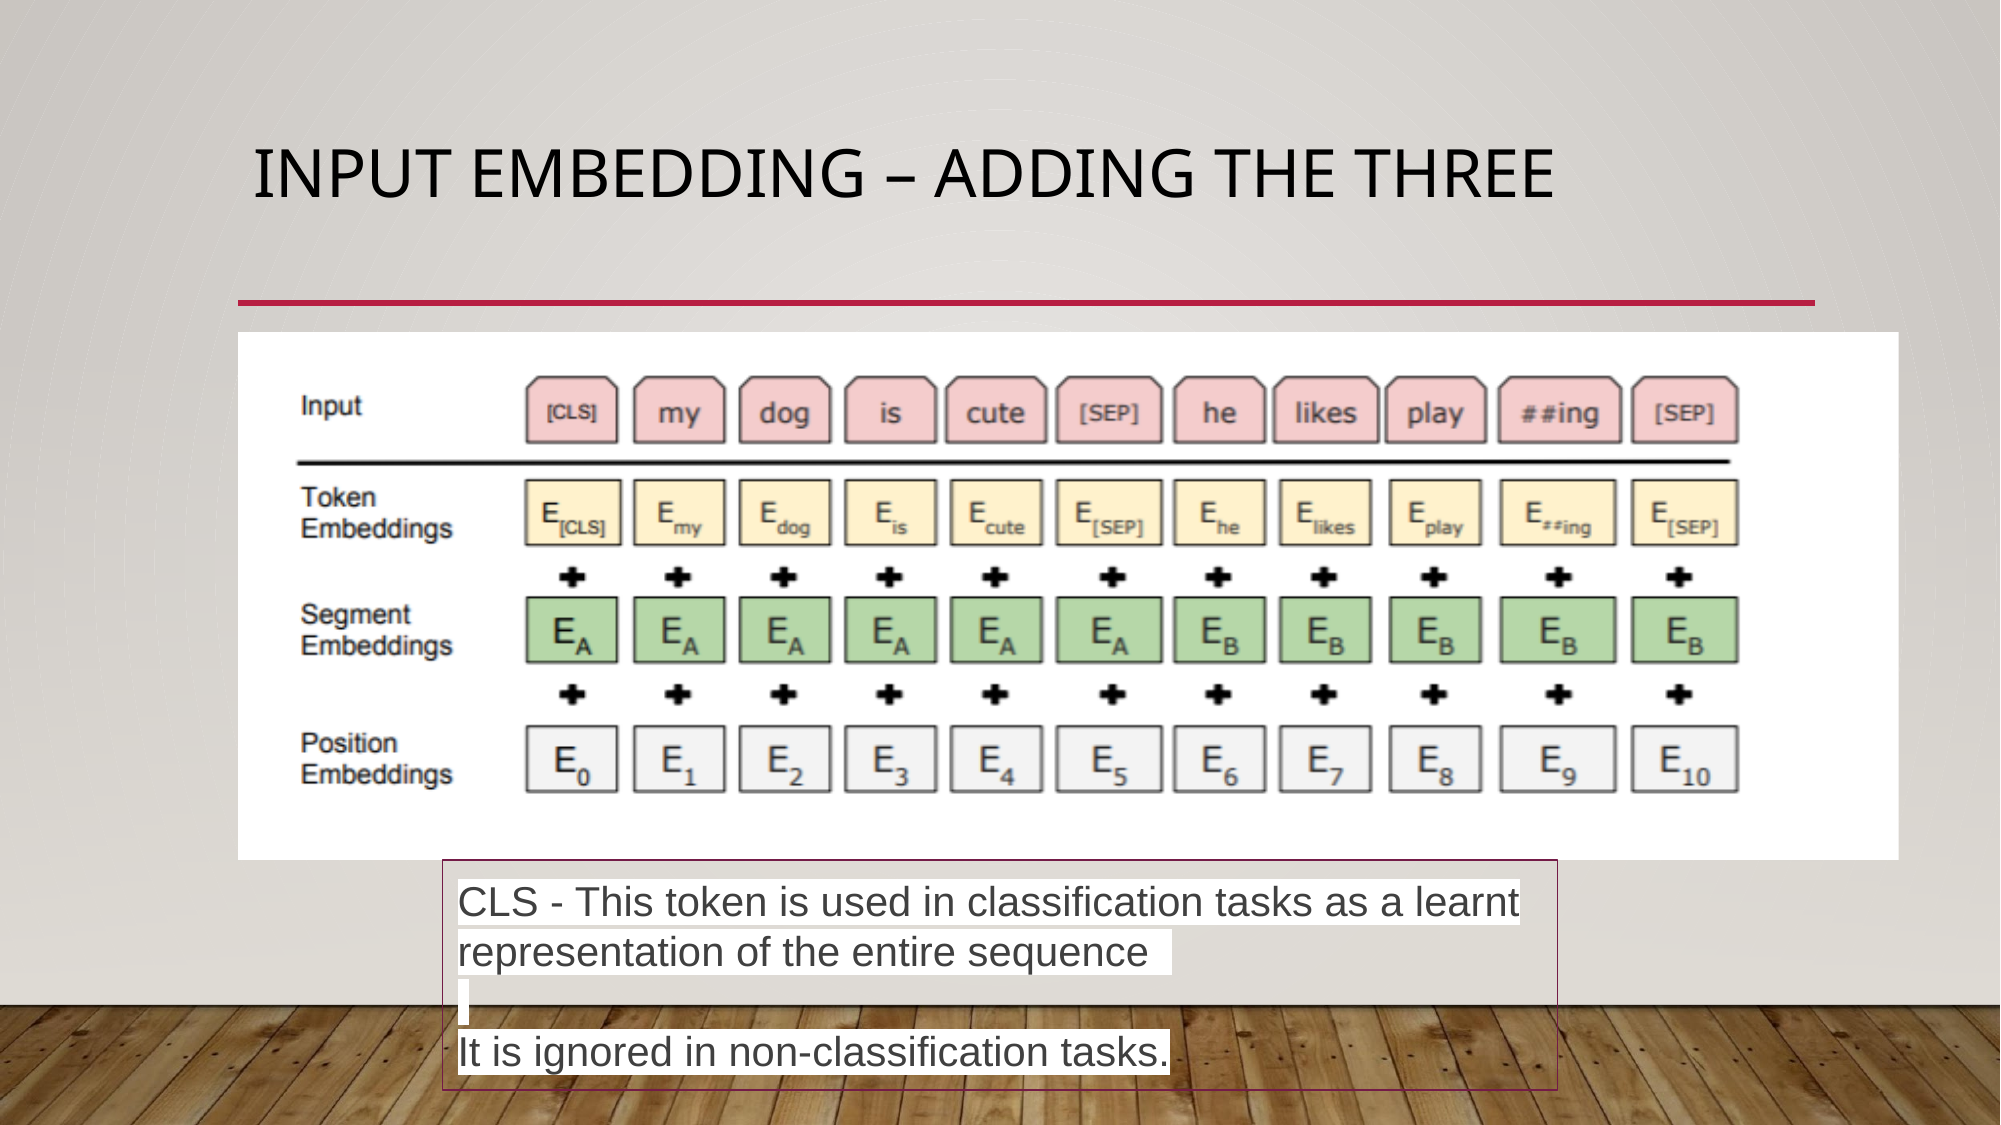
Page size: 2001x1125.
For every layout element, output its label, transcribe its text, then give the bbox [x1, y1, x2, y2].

picture [0, 1005, 2000, 1125]
title INPUT EMBEDDING – ADDING THE THREE [238, 131, 1814, 305]
text_box CLS - This token is used in classification tasks as a learnt representation of the entire sequence It is ignored in non-classification tasks. [442, 871, 1558, 1090]
picture [237, 332, 1899, 861]
